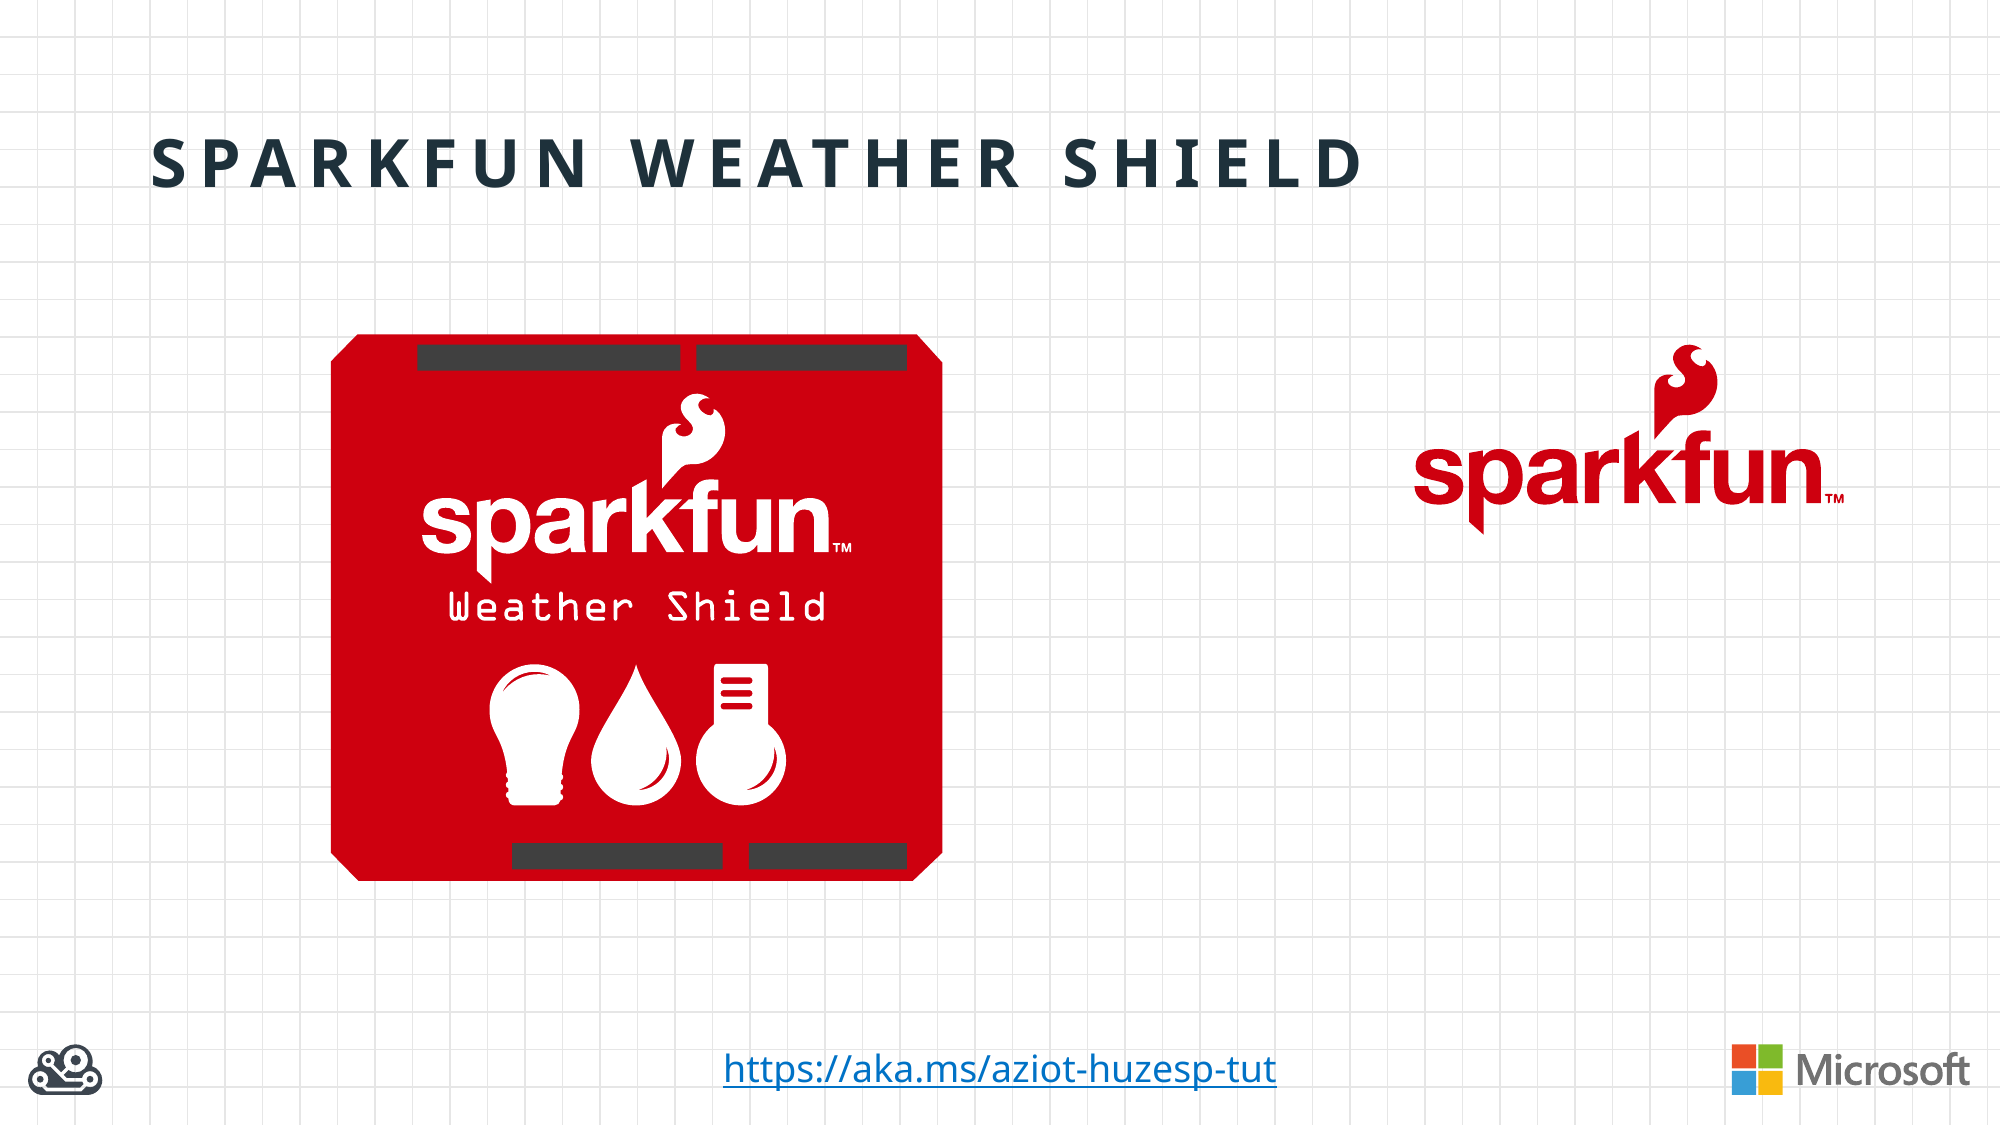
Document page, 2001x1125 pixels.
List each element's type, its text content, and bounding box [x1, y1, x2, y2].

text_box [1469, 448, 1523, 535]
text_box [330, 334, 943, 882]
text_box [1671, 430, 1711, 504]
text_box [1526, 448, 1579, 505]
text_box [1624, 430, 1677, 504]
text_box [1414, 448, 1464, 505]
text_box [1654, 344, 1718, 440]
text_box [1713, 450, 1764, 505]
text_box [1824, 493, 1844, 504]
text_box [1771, 448, 1821, 504]
text_box [1584, 448, 1619, 504]
title Sparkfun weather shield [135, 57, 1860, 275]
